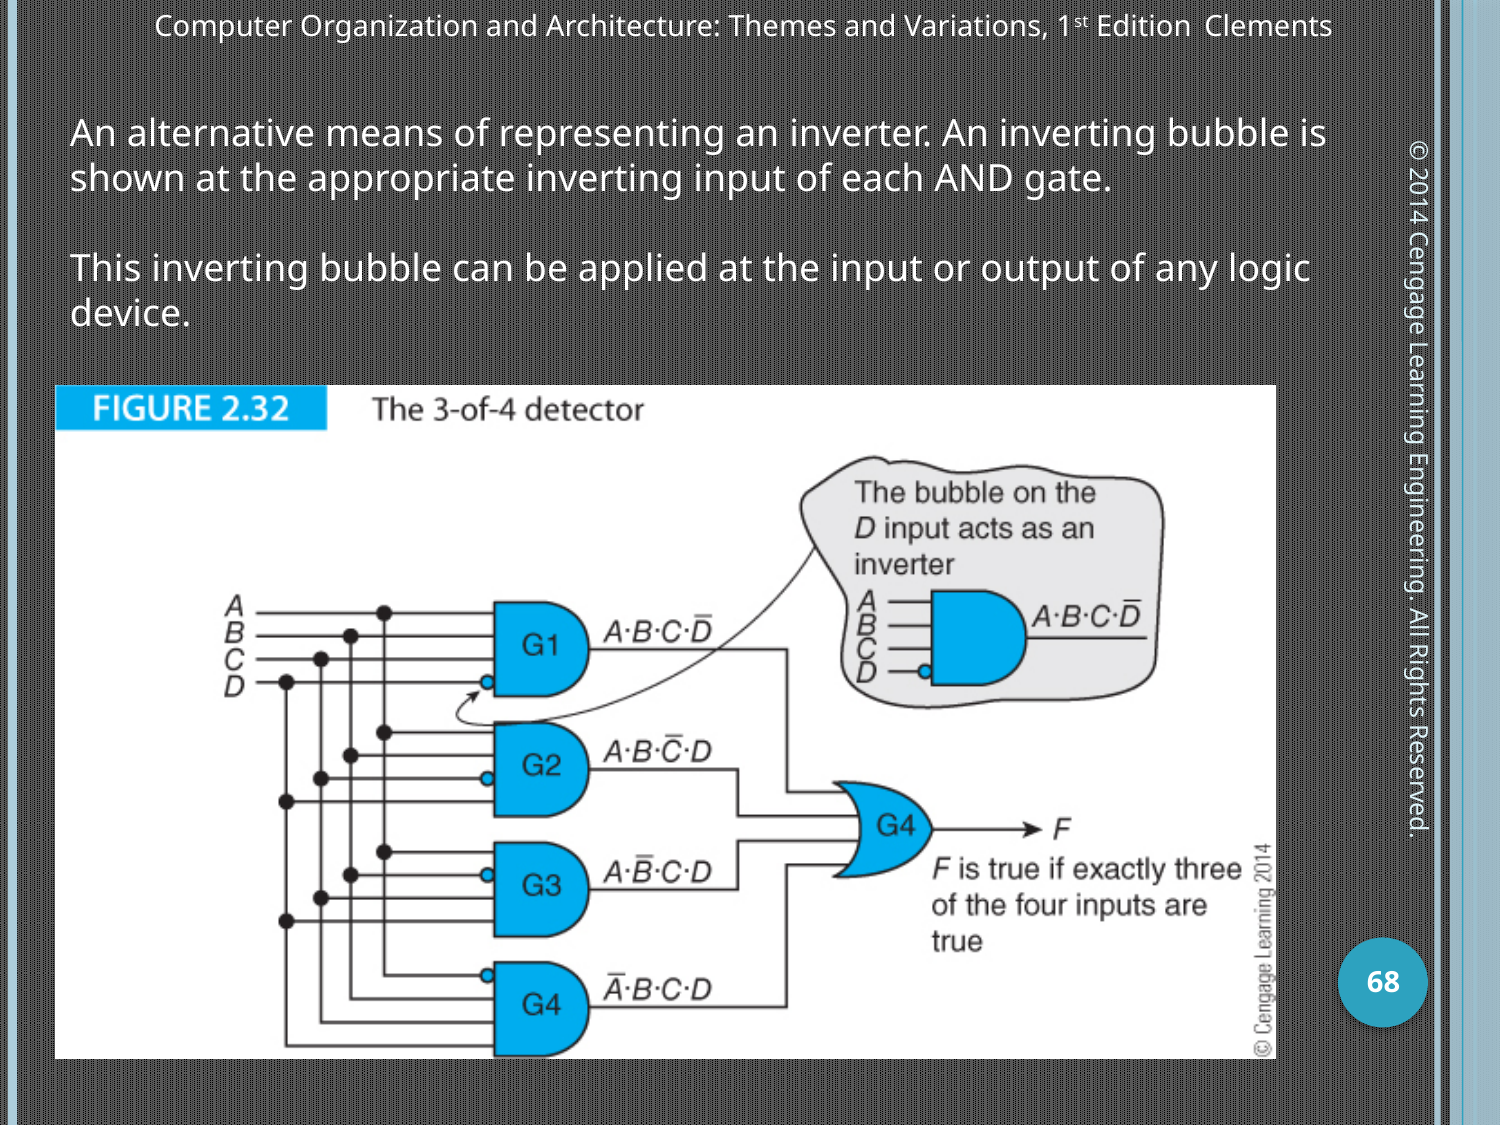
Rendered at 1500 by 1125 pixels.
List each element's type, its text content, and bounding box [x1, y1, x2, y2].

slide_number 68 [1333, 940, 1434, 1027]
footer © 2014 Cengage Learning Engineering. All Rights Reserved. [1387, 125, 1448, 882]
text_box An alternative means of representing an inverter. An inverting bubble is shown at the appropriate inverting input of each AND gate. This inverting bubble can be applied at the input or output of any logic device. [55, 101, 1355, 342]
picture [54, 384, 1277, 1060]
